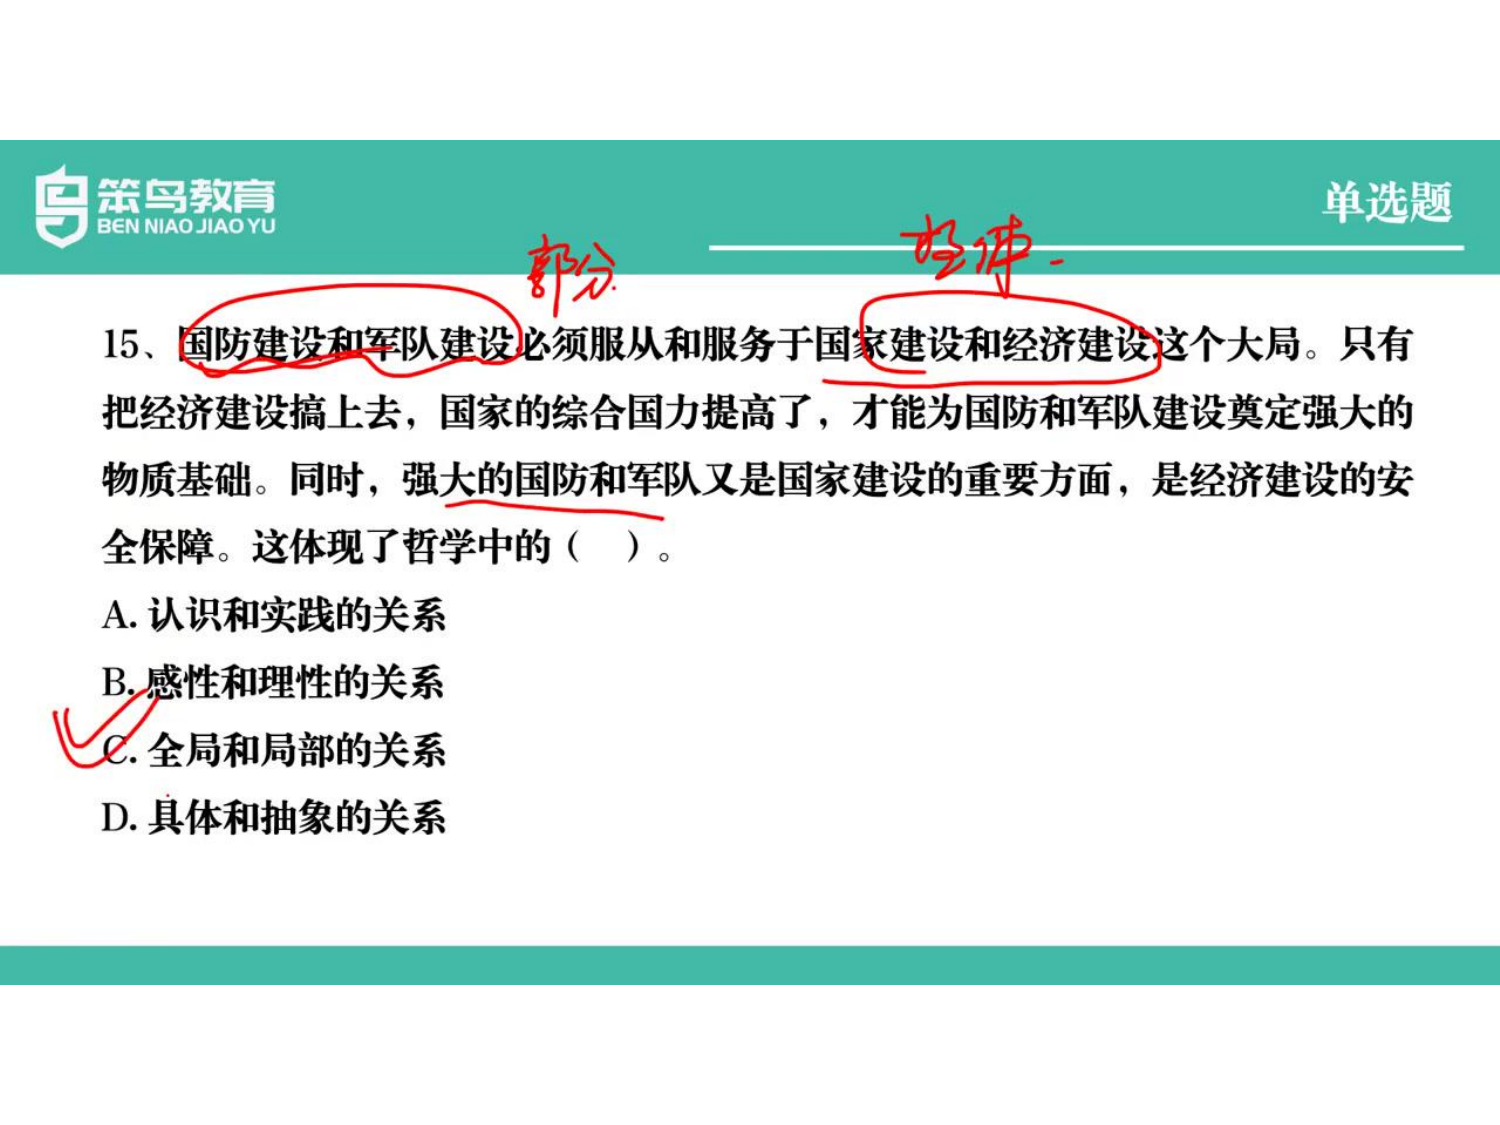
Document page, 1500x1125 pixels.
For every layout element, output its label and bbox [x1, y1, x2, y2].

picture [0, 140, 1500, 985]
